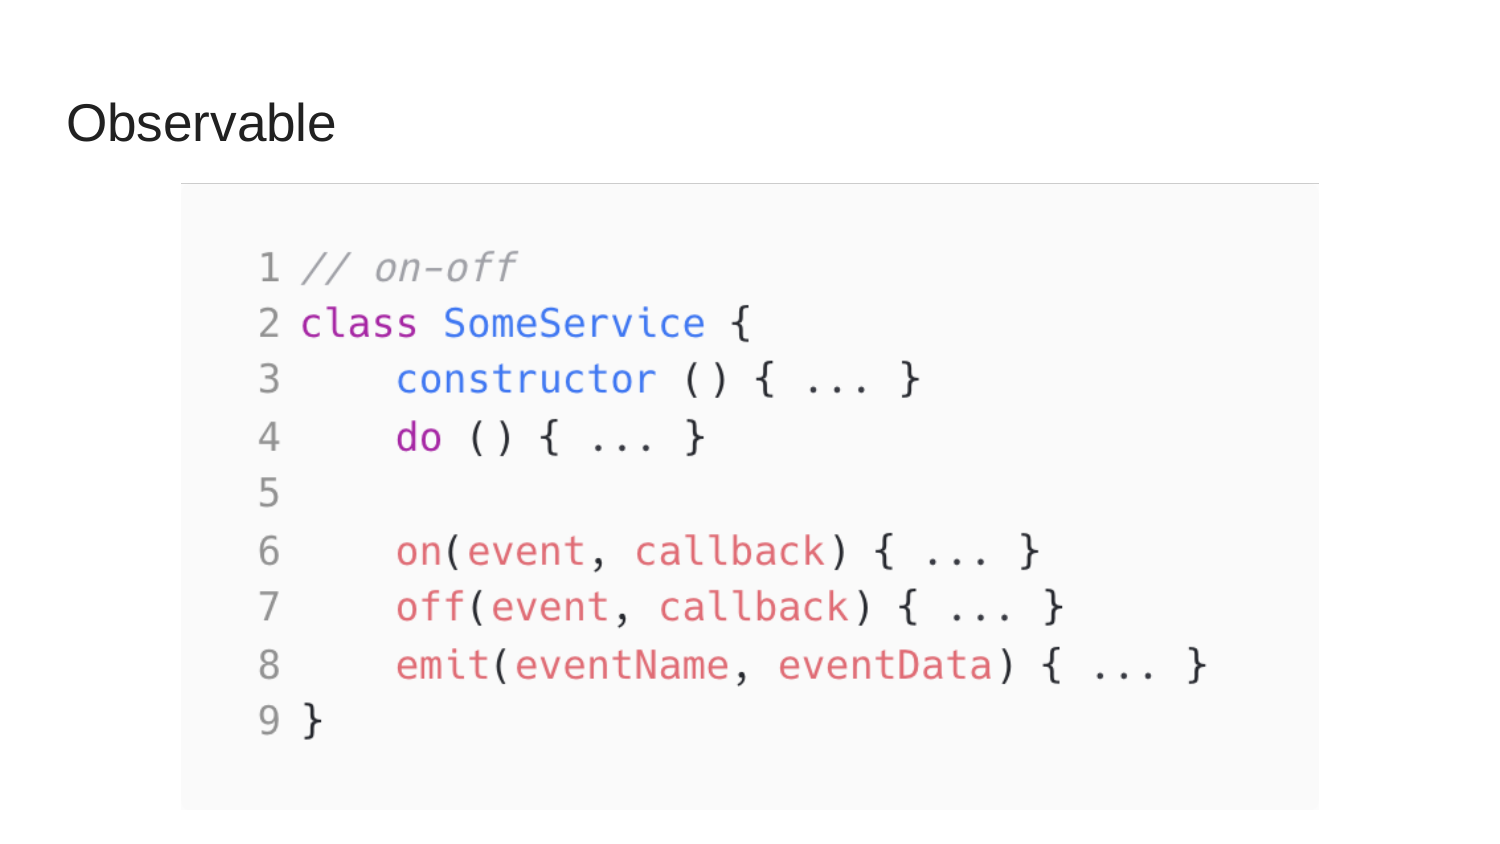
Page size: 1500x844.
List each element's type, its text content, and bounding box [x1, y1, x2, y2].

title Observable [51, 72, 1449, 167]
picture [181, 182, 1319, 810]
